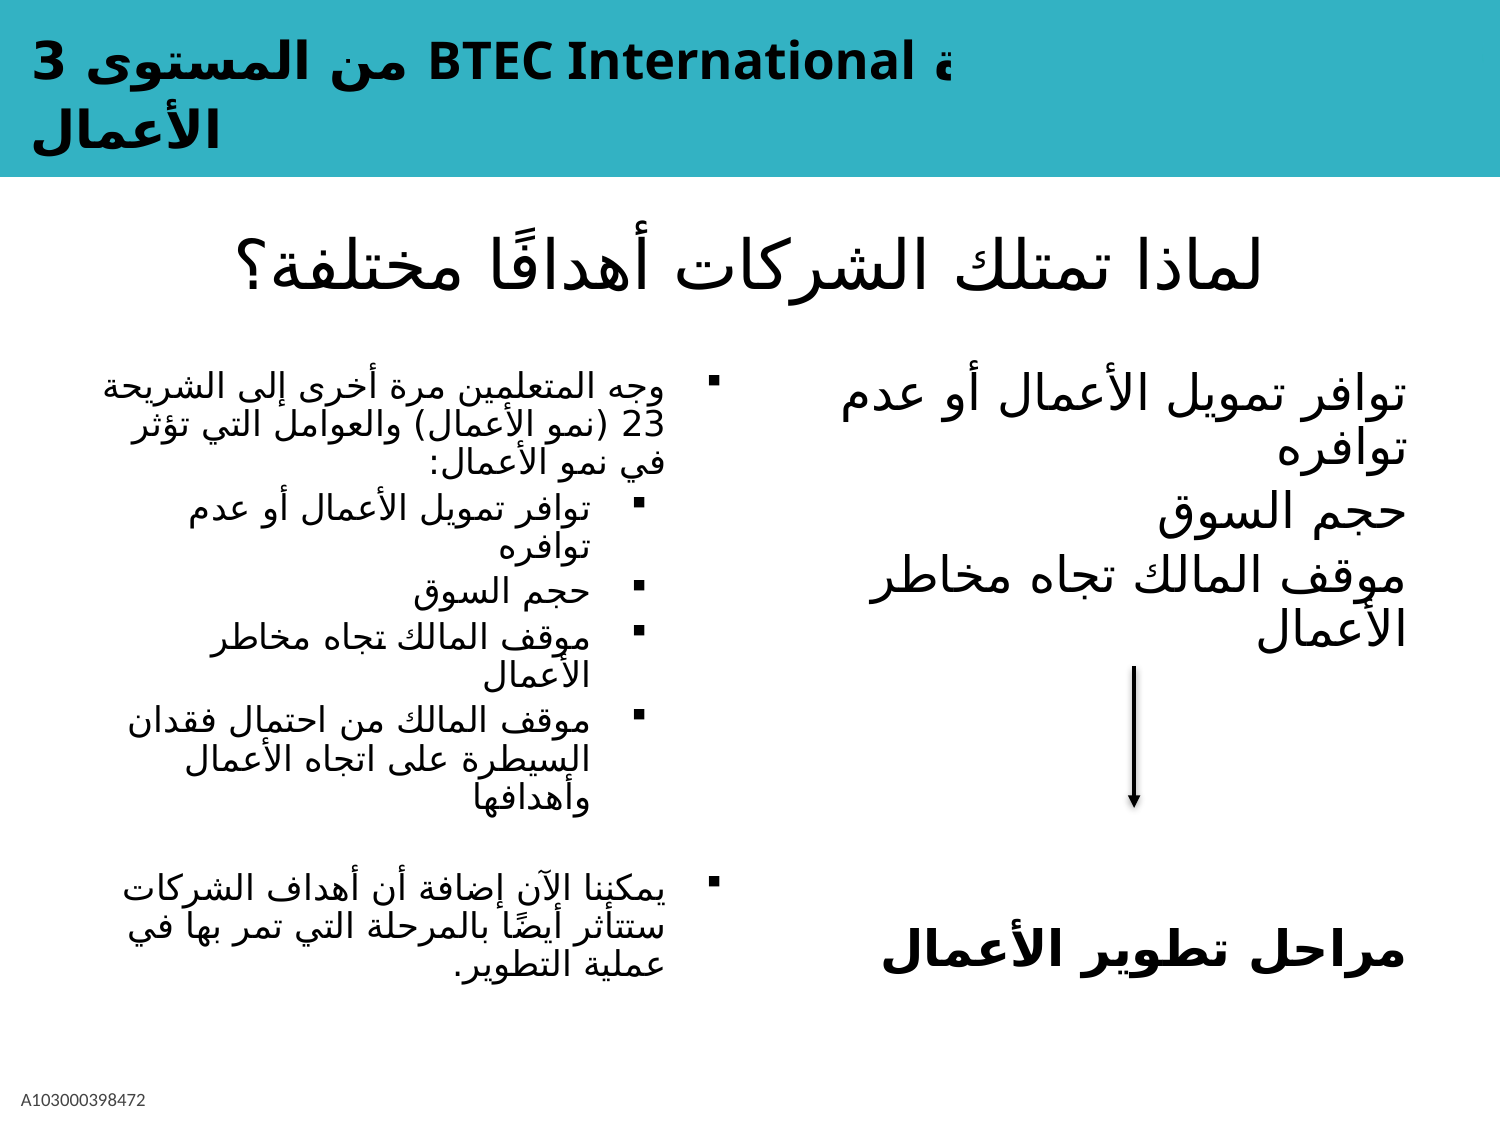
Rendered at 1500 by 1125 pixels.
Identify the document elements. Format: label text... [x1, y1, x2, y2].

list توافر تمويل الأعمال أو عدم توافره حجم السوق موقف المالك تجاه مخاطر الأعمال مراحل تطوير الأعمال [762, 360, 1424, 1021]
picture [0, 0, 1500, 177]
text_box وجه المتعلمين مرة أخرى إلى الشريحة 23 (نمو الأعمال) والعوامل التي تؤثر في نمو الأعمال: توافر تمويل الأعمال أو عدم توافره حجم السوق موقف المالك تجاه مخاطر الأعمال موقف المالك من احتمال فقدان السيطرة على اتجاه الأعمال وأهدافها يمكننا الآن إضافة أن أهداف الشركات ستتأثر أيضًا بالمرحلة التي تمر بها في عملية التطوير. [76, 360, 738, 1021]
title لماذا تمتلك الشركات أهدافًا مختلفة؟ [75, 196, 1425, 338]
text_box A103000398472 [5, 1083, 183, 1119]
